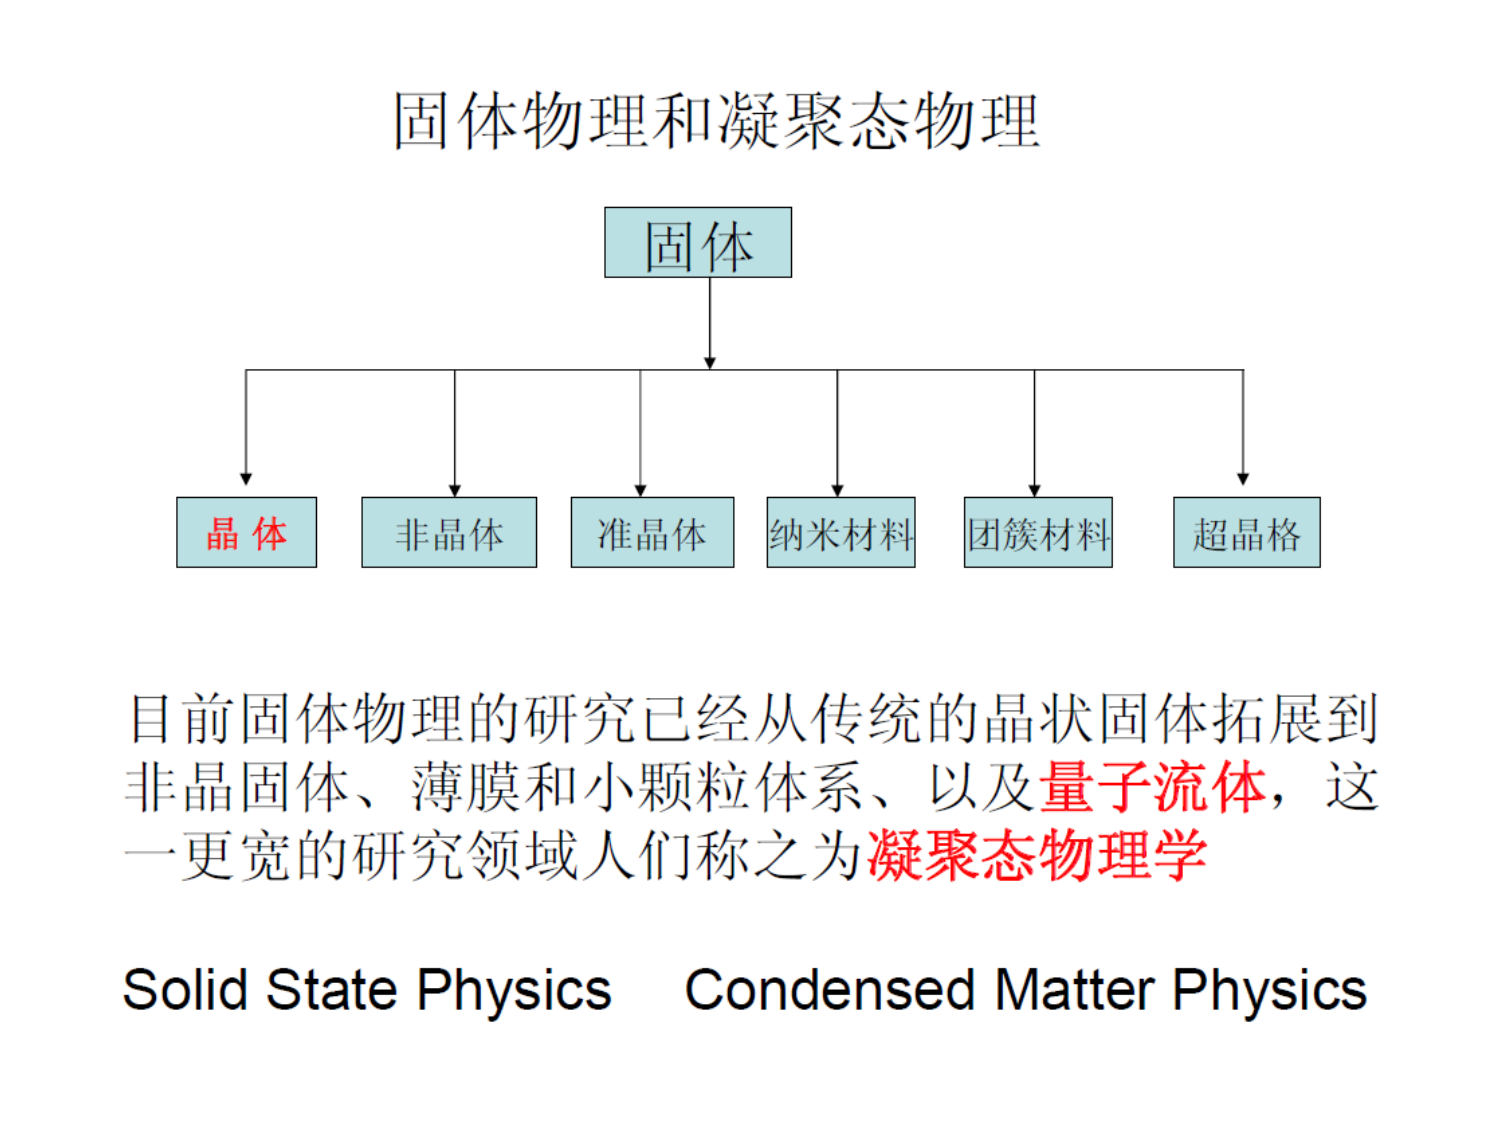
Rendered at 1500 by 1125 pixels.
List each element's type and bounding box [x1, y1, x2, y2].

picture [112, 74, 1411, 1034]
